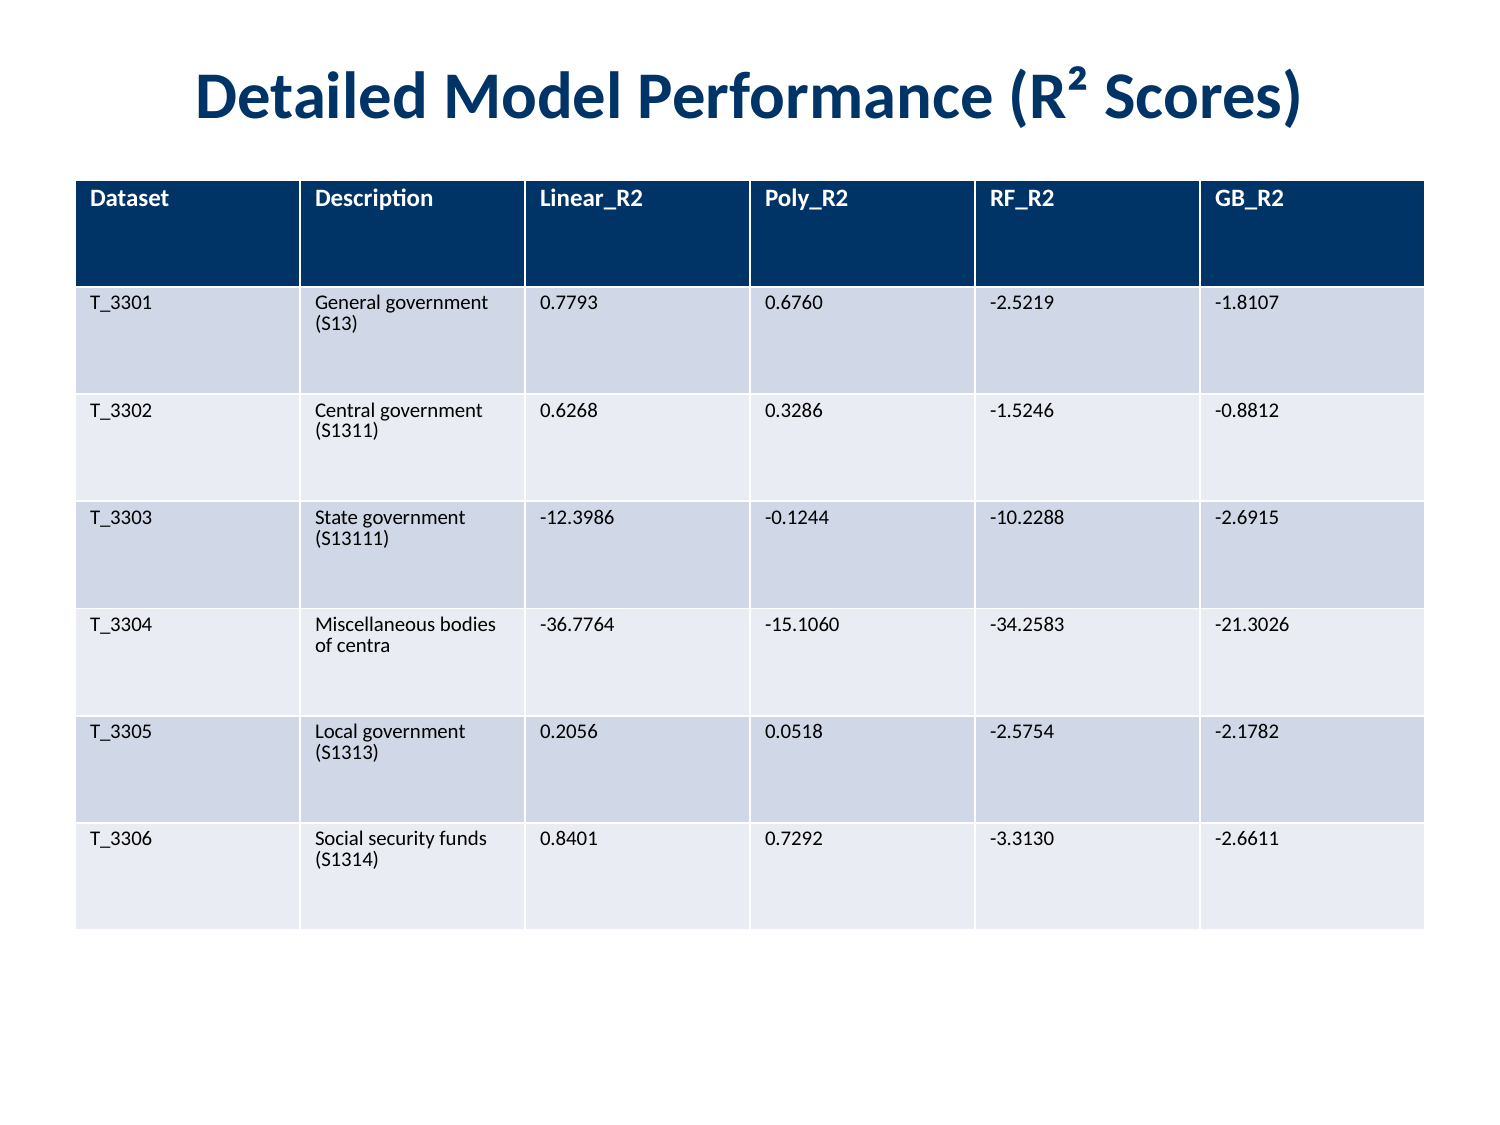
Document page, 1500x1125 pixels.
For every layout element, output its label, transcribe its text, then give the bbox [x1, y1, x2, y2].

table_cell 0.6760 [751, 288, 974, 393]
table_cell Central government (S1311) [301, 395, 524, 500]
table_cell -0.8812 [1201, 395, 1424, 500]
table_header RF_R2 [976, 181, 1199, 286]
table_cell -2.5754 [976, 717, 1199, 822]
table_cell T_3304 [76, 609, 299, 715]
table_cell -2.6611 [1201, 824, 1424, 929]
text_box Detailed Model Performance (R² Scores) [180, 44, 1320, 140]
table_cell -10.2288 [976, 502, 1199, 608]
table_header Linear_R2 [526, 181, 749, 286]
table_cell General government (S13) [301, 288, 524, 393]
table_header GB_R2 [1201, 181, 1424, 286]
table_cell -3.3130 [976, 824, 1199, 929]
table_cell 0.0518 [751, 717, 974, 822]
table_header Dataset [76, 181, 299, 286]
table_cell -1.5246 [976, 395, 1199, 500]
table_cell -36.7764 [526, 609, 749, 715]
table_cell -12.3986 [526, 502, 749, 608]
table_cell T_3305 [76, 717, 299, 822]
table_cell T_3303 [76, 502, 299, 608]
table_cell -2.5219 [976, 288, 1199, 393]
table_cell -21.3026 [1201, 609, 1424, 715]
table_cell -2.6915 [1201, 502, 1424, 608]
table_cell 0.7292 [751, 824, 974, 929]
table_cell T_3302 [76, 395, 299, 500]
table_cell -2.1782 [1201, 717, 1424, 822]
table_cell T_3301 [76, 288, 299, 393]
table_cell -34.2583 [976, 609, 1199, 715]
table_cell Miscellaneous bodies of centra [301, 609, 524, 715]
table_cell State government (S13111) [301, 502, 524, 608]
table_cell 0.8401 [526, 824, 749, 929]
table_cell -15.1060 [751, 609, 974, 715]
table_cell 0.7793 [526, 288, 749, 393]
table_cell 0.3286 [751, 395, 974, 500]
table_cell Social security funds (S1314) [301, 824, 524, 929]
table_cell -1.8107 [1201, 288, 1424, 393]
table_header Description [301, 181, 524, 286]
table_cell -0.1244 [751, 502, 974, 608]
table_cell T_3306 [76, 824, 299, 929]
table_cell 0.6268 [526, 395, 749, 500]
table_cell Local government (S1313) [301, 717, 524, 822]
table_header Poly_R2 [751, 181, 974, 286]
table_cell 0.2056 [526, 717, 749, 822]
